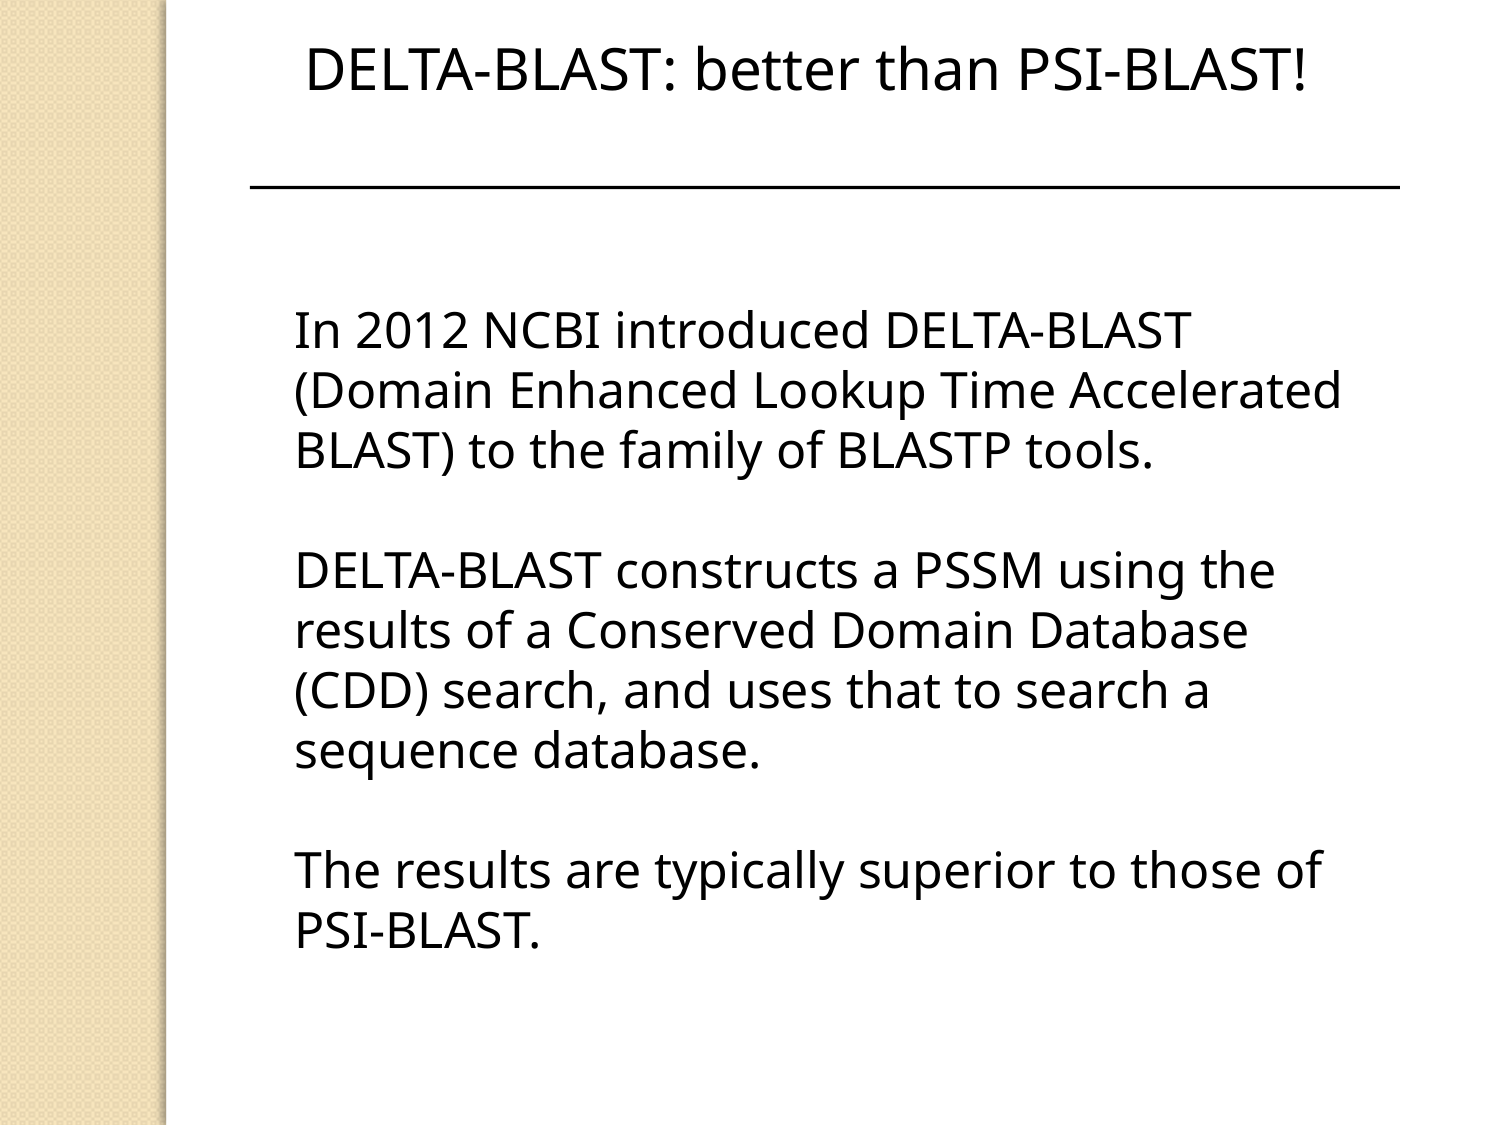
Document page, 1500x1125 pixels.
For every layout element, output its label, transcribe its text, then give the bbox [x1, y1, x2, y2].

text_box In 2012 NCBI introduced DELTA-BLAST (Domain Enhanced Lookup Time Accelerated BLAST) to the family of BLASTP tools. DELTA-BLAST constructs a PSSM using the results of a Conserved Domain Database (CDD) search, and uses that to search a sequence database. The results are typically superior to those of PSI-BLAST. [279, 291, 1400, 967]
text_box DELTA-BLAST: better than PSI-BLAST! [225, 24, 1388, 110]
